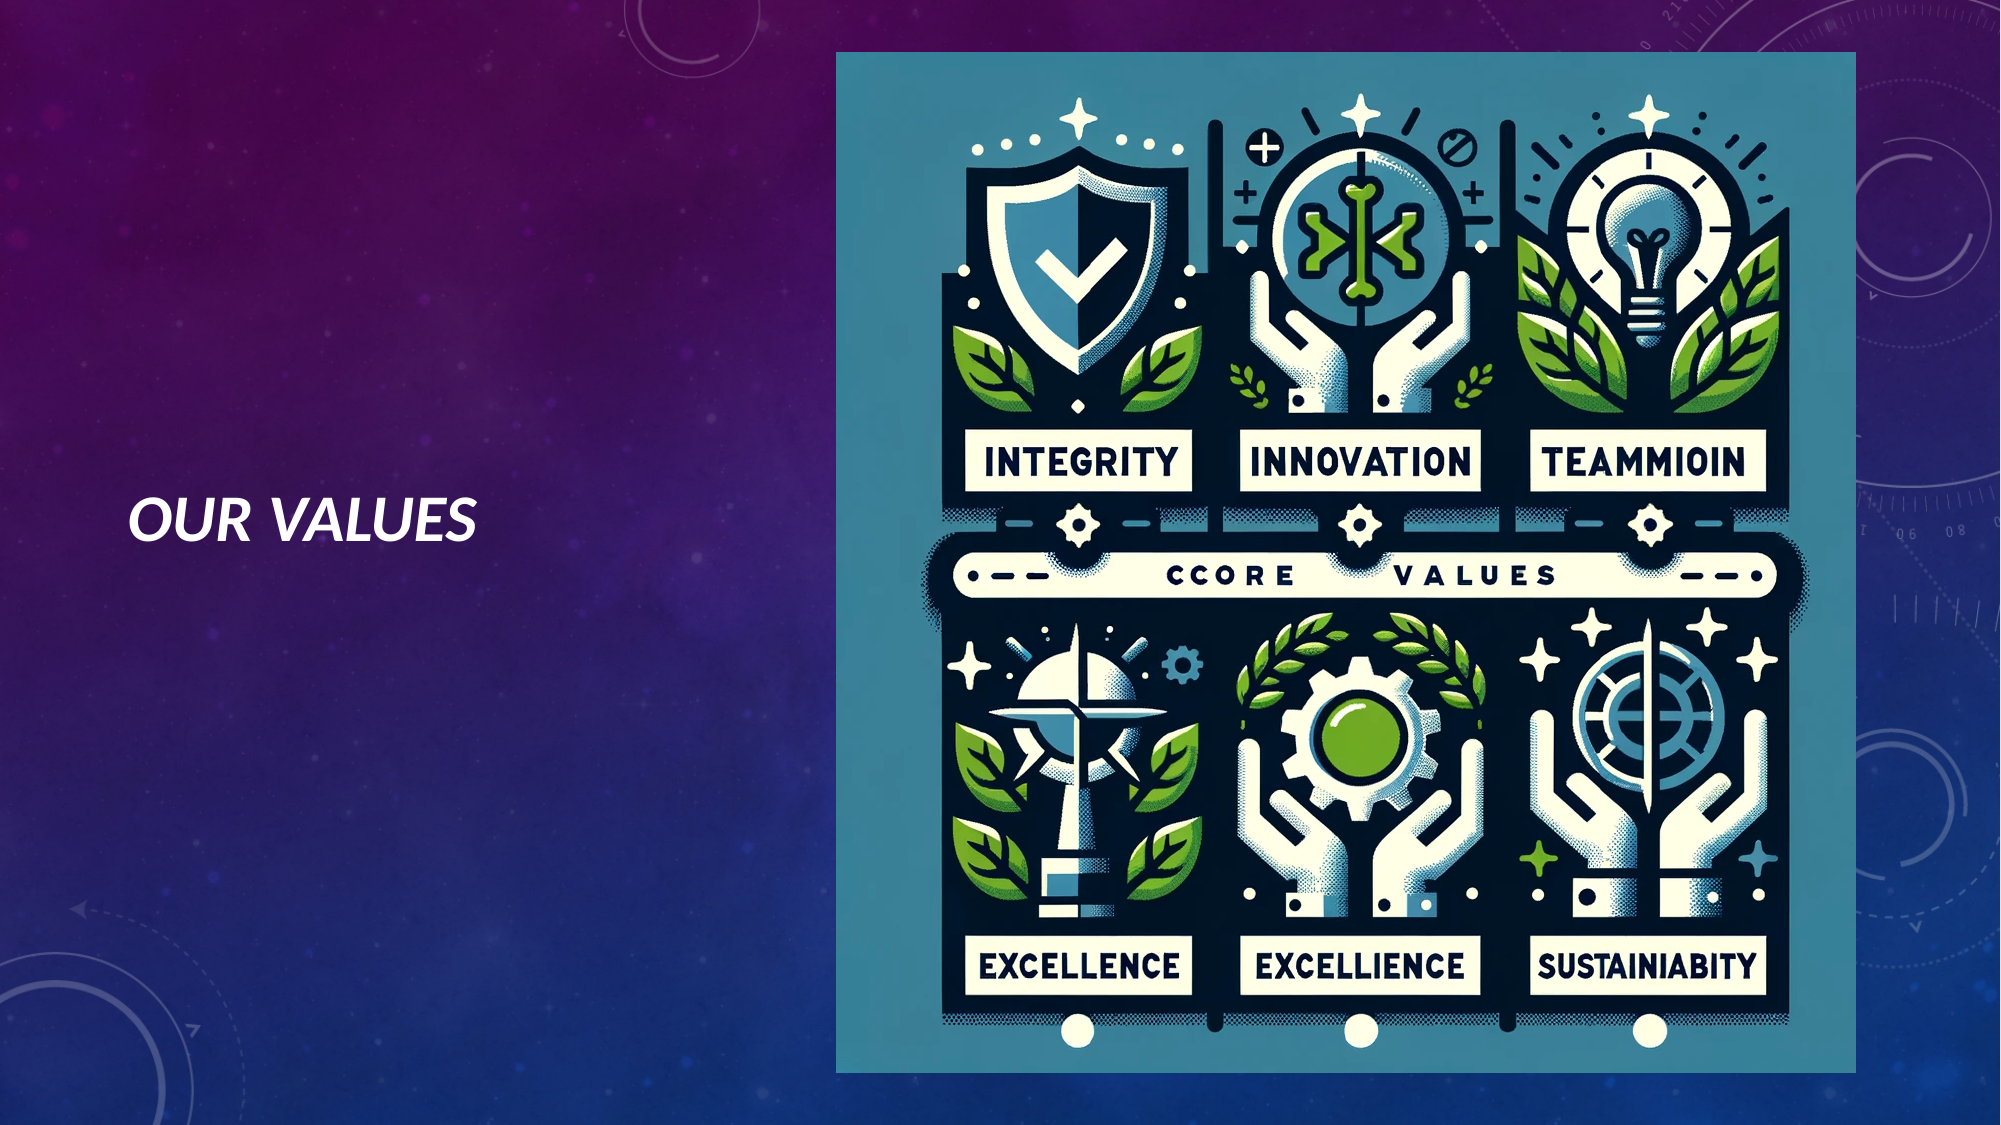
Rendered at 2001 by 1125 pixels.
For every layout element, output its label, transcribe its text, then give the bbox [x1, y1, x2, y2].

title Our Values [112, 291, 732, 563]
picture [0, 0, 2001, 1125]
